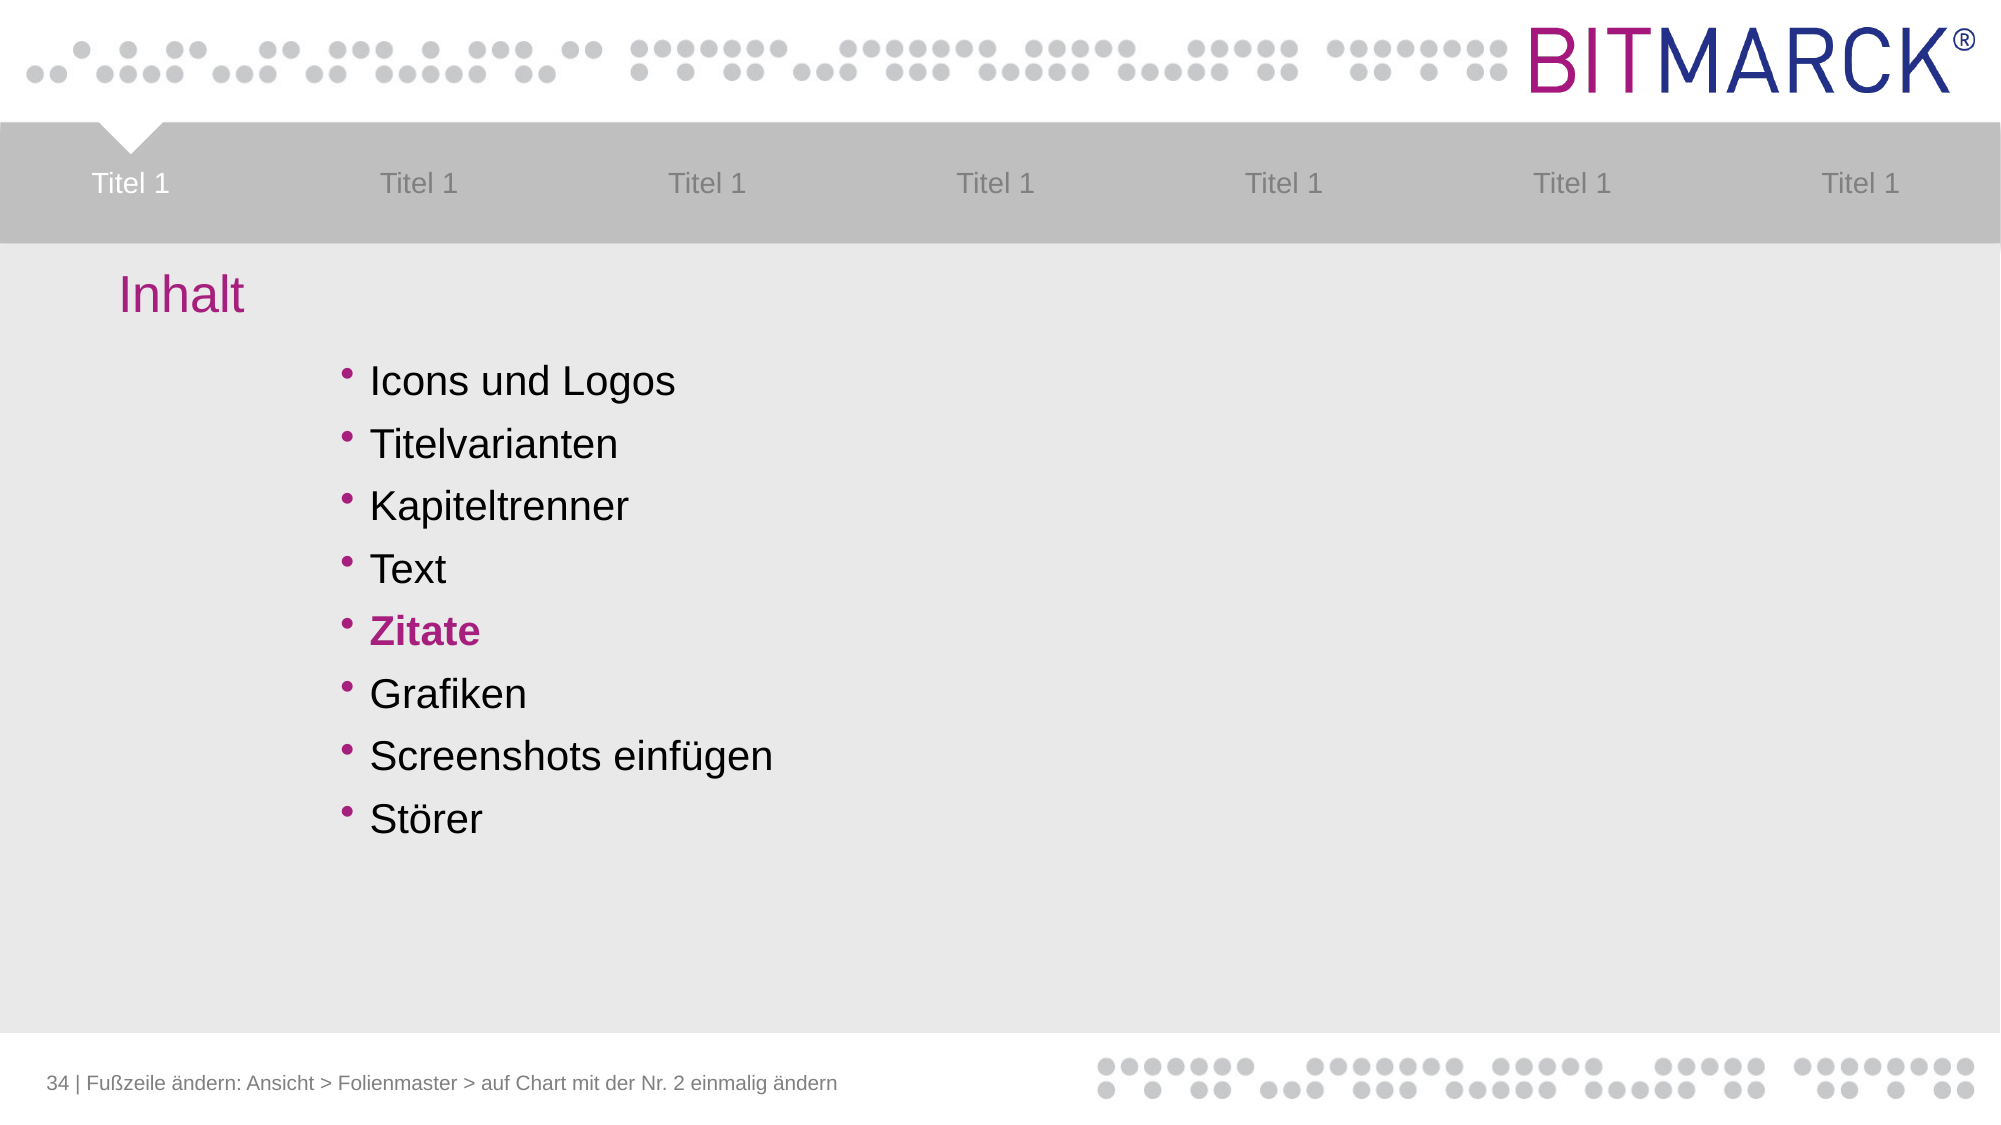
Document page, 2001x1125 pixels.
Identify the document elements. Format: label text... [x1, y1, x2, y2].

title Inhalt [118, 259, 1882, 323]
picture [25, 22, 1508, 101]
picture [1531, 27, 1975, 93]
list Icons und Logos Titelvarianten Kapiteltrenner Text Zitate Grafiken Screenshots einfügen Störer [340, 353, 1664, 992]
picture [1080, 1040, 1975, 1100]
